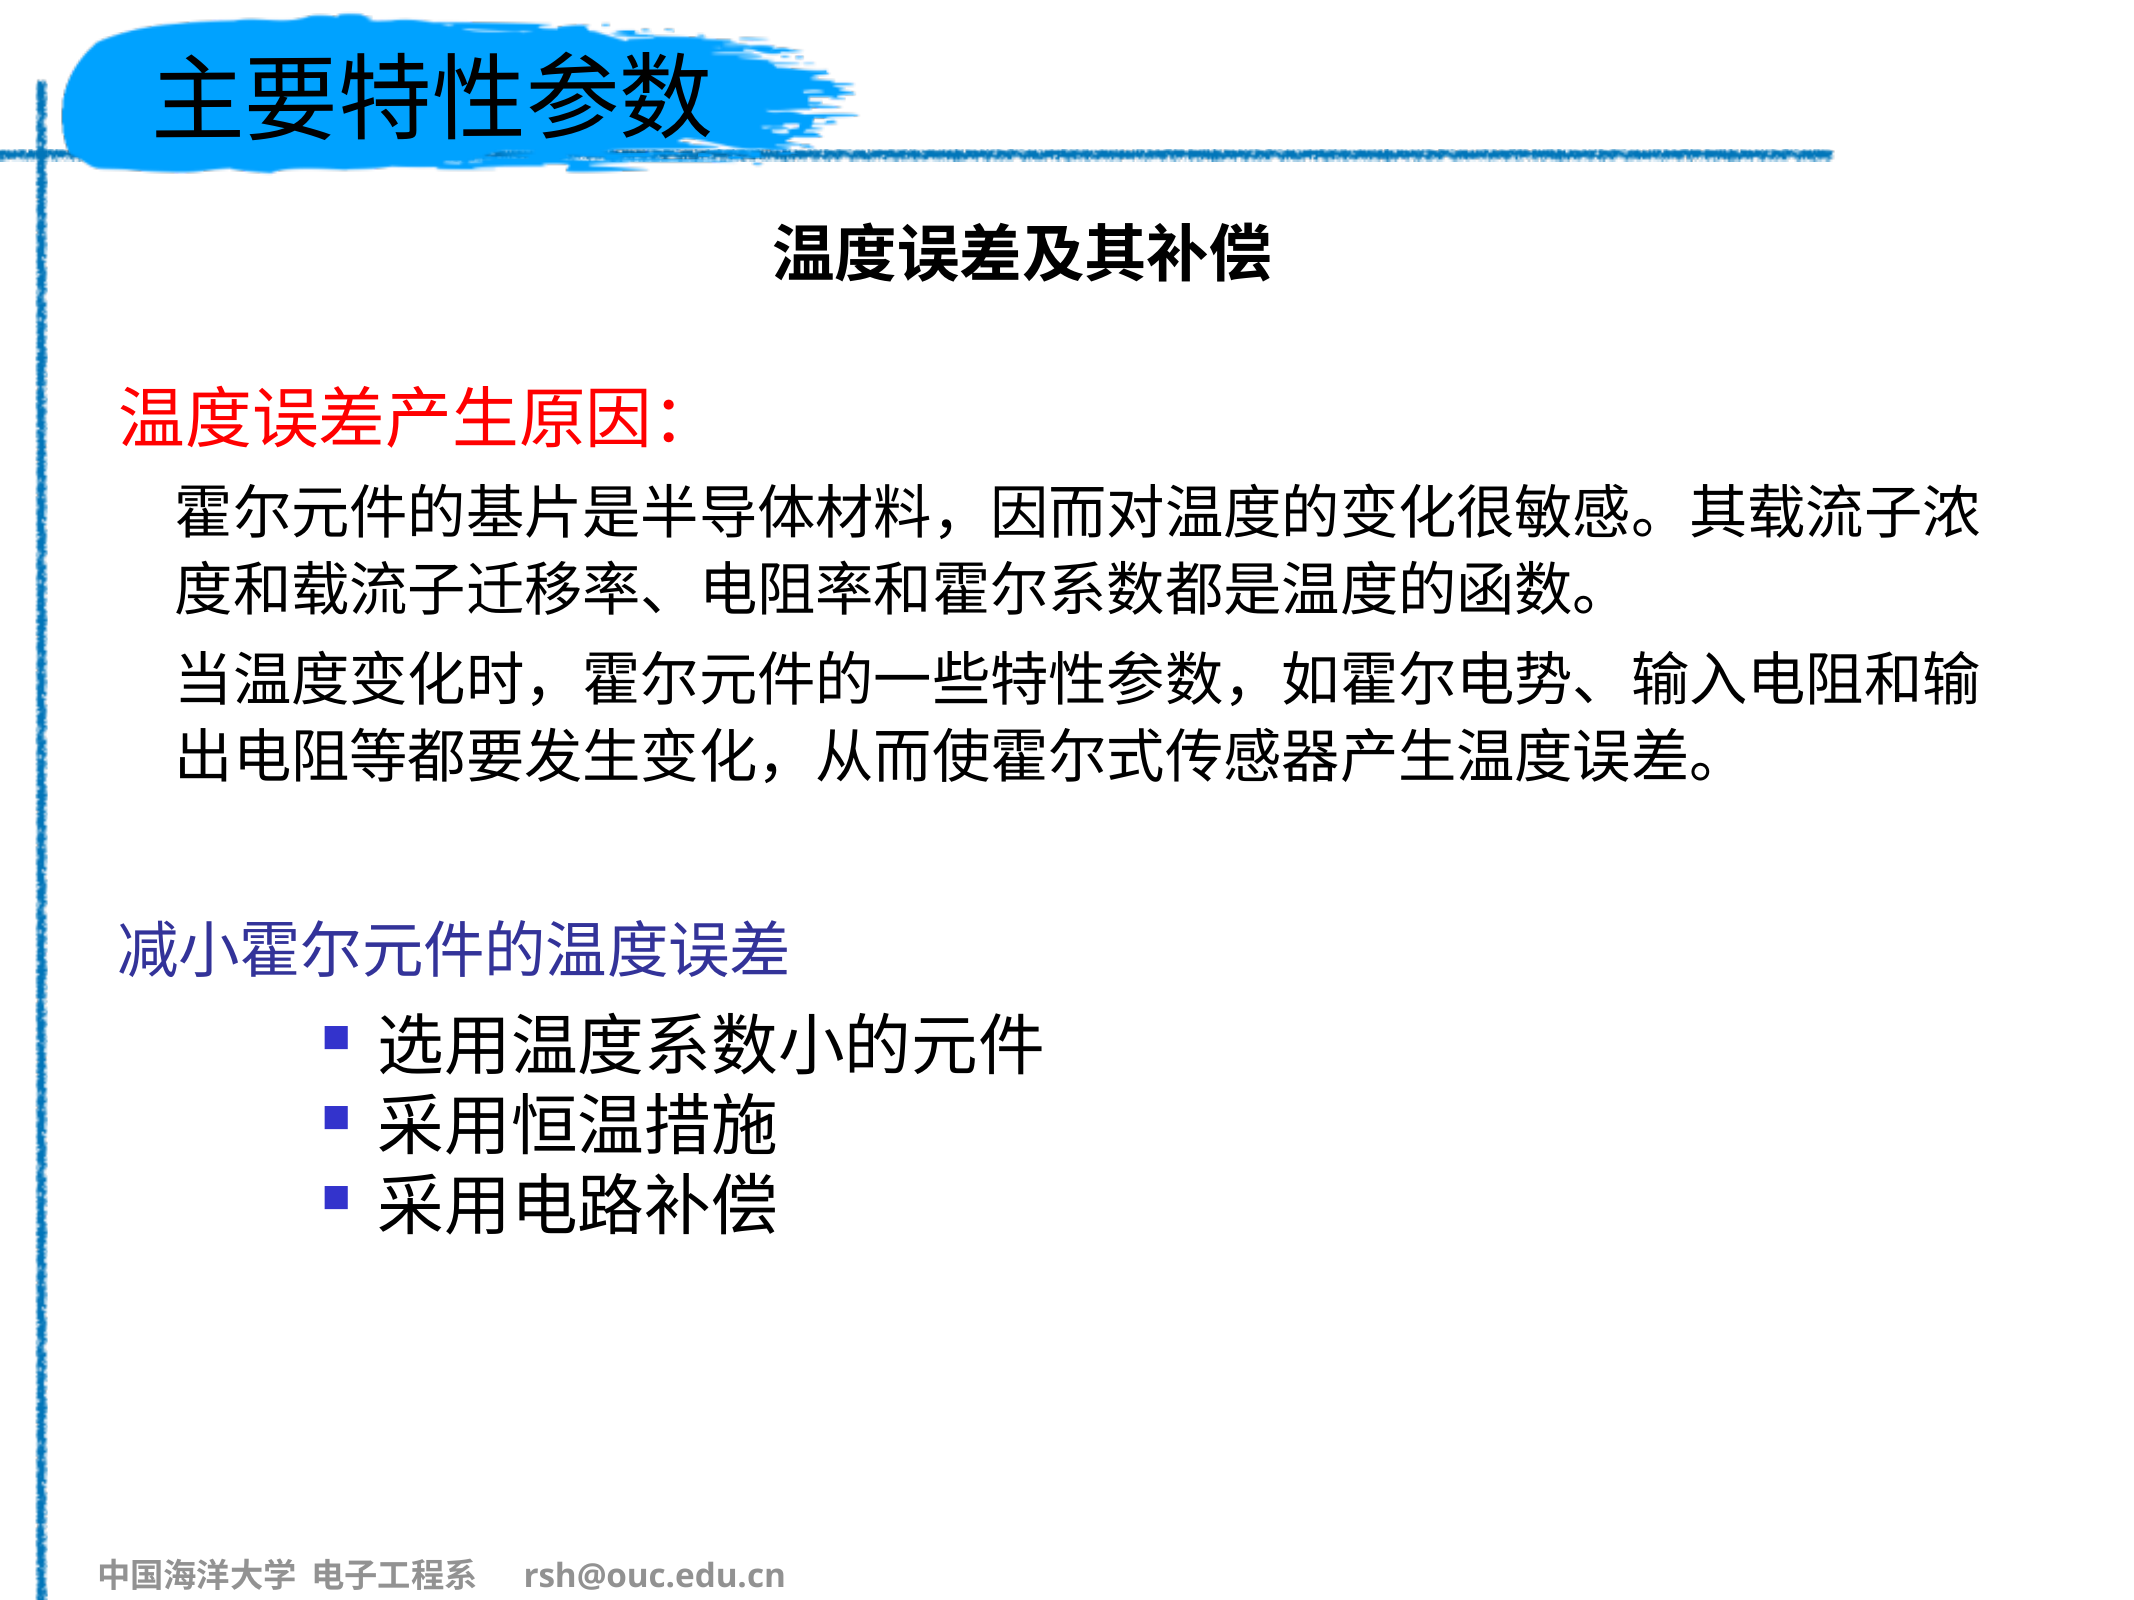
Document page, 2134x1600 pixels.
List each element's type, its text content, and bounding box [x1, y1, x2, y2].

text_box 温度误差及其补偿 [764, 206, 2027, 307]
text_box 温度误差产生原因： 霍尔元件的基片是半导体材料，因而对温度的变化很敏感。其载流子浓度和载流子迁移率、电阻率和霍尔系数都是温度的函数。 当温度变化时，霍尔元件的一些特性参数，如霍尔电势、输入电阻和输出电阻等都要发生变化，从而使霍尔式传感器产生温度误差。 [110, 359, 2026, 797]
picture [798, 10, 1841, 178]
picture [0, 10, 67, 1600]
list 选用温度系数小的元件 采用恒温措施 采用电路补偿 [313, 994, 1290, 1421]
text_box 减小霍尔元件的温度误差 [109, 891, 1373, 992]
title 主要特性参数 [66, 0, 799, 188]
